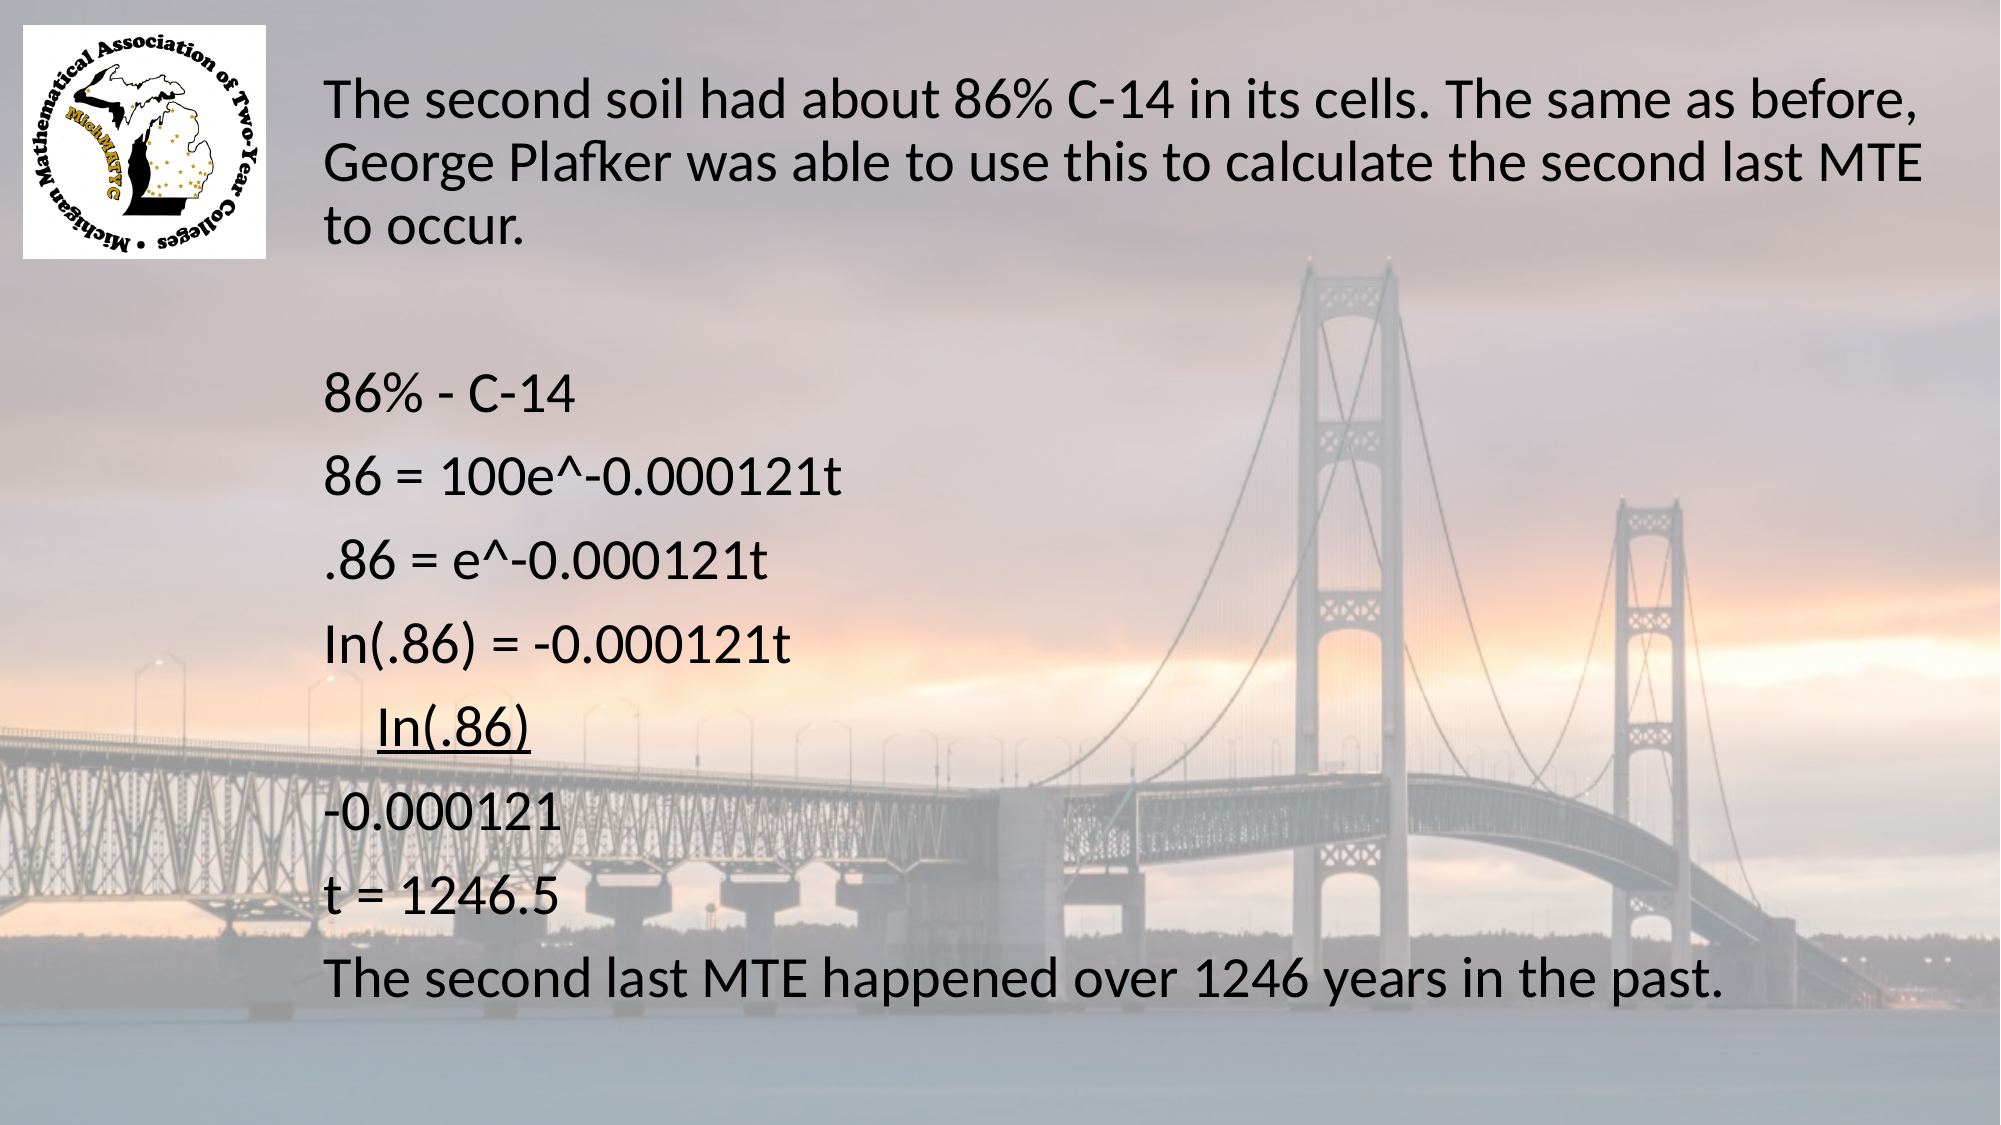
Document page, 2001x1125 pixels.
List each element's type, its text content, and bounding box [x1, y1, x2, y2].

subtitle The second soil had about 86% C-14 in its cells. The same as before, George Plafker was able to use this to calculate the second last MTE to occur. 86% - C-14 86 = 100e^-0.000121t .86 = e^-0.000121t In(.86) = -0.000121t In(.86) -0.000121 t = 1246.5 The second last MTE happened over 1246 years in the past. [308, 61, 1942, 1082]
picture [23, 25, 266, 259]
